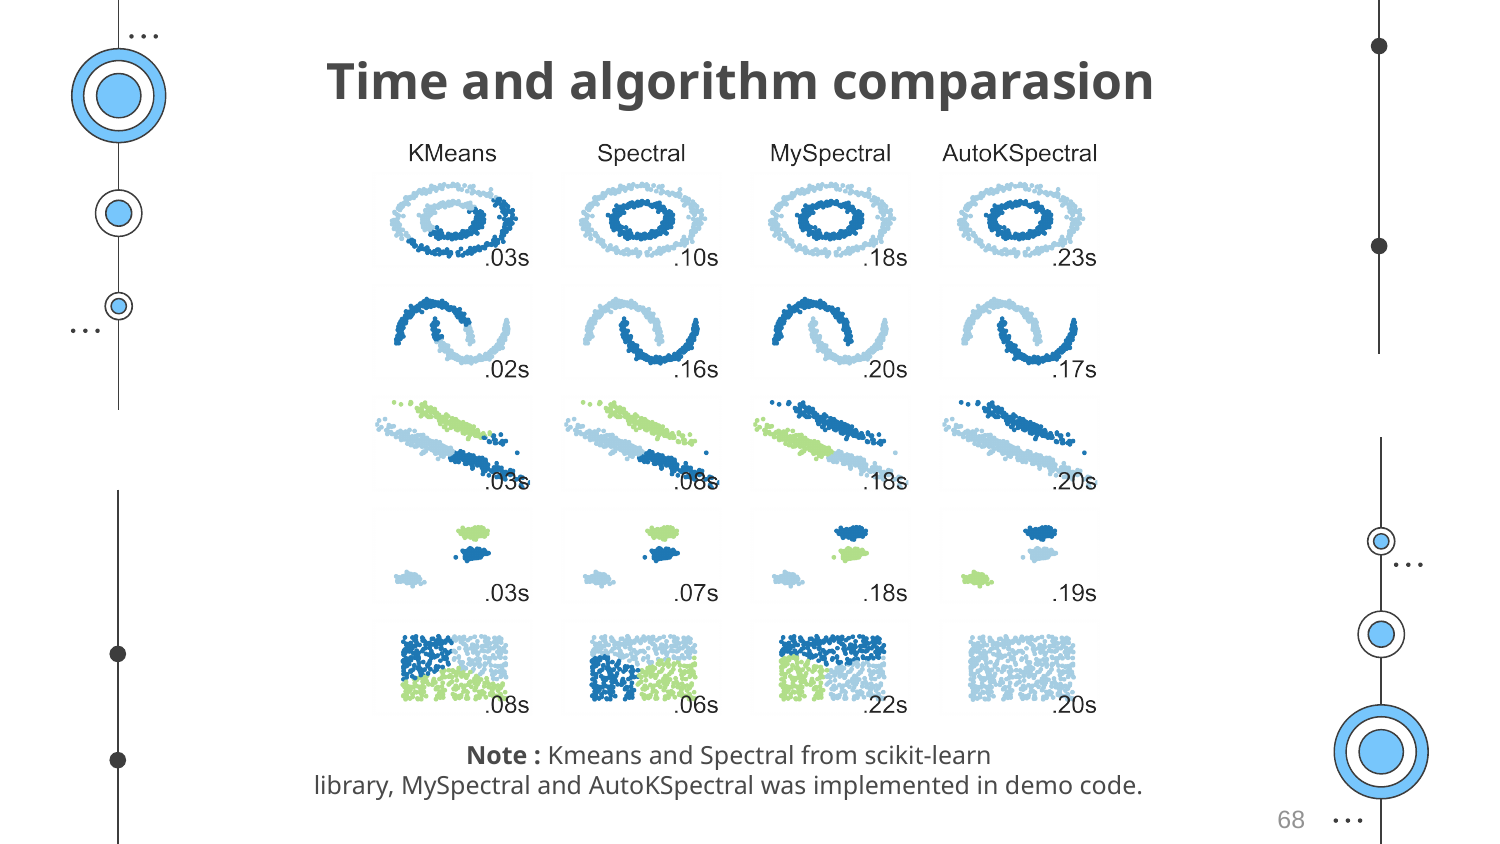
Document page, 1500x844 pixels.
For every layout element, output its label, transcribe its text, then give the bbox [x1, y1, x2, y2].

title Time and algorithm comparasion [161, 34, 1321, 129]
picture [358, 128, 1113, 732]
slide_number 68 [982, 795, 1321, 841]
text_box Note : Kmeans and Spectral from scikit-learn library, MySpectral and AutoKSpectral was implemented in demo code. [278, 724, 1180, 819]
